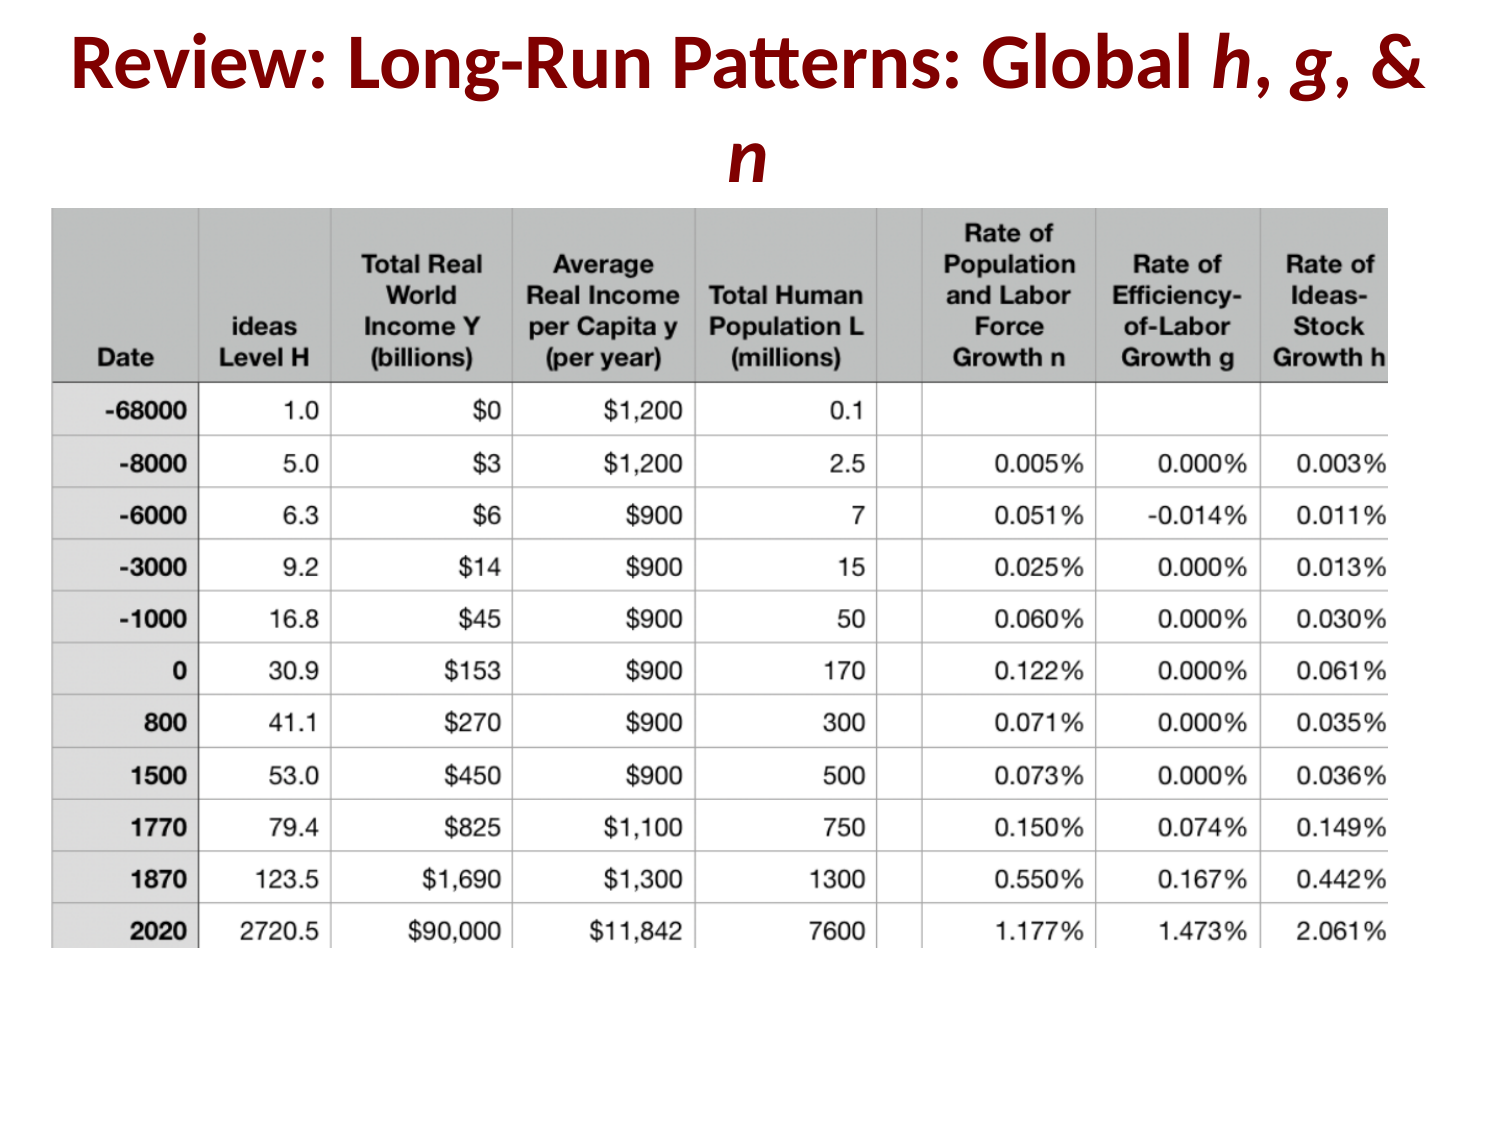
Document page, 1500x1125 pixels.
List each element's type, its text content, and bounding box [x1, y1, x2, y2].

title Review: Long-Run Patterns: Global h, g, & n [44, 0, 1453, 209]
picture [45, 208, 1388, 949]
